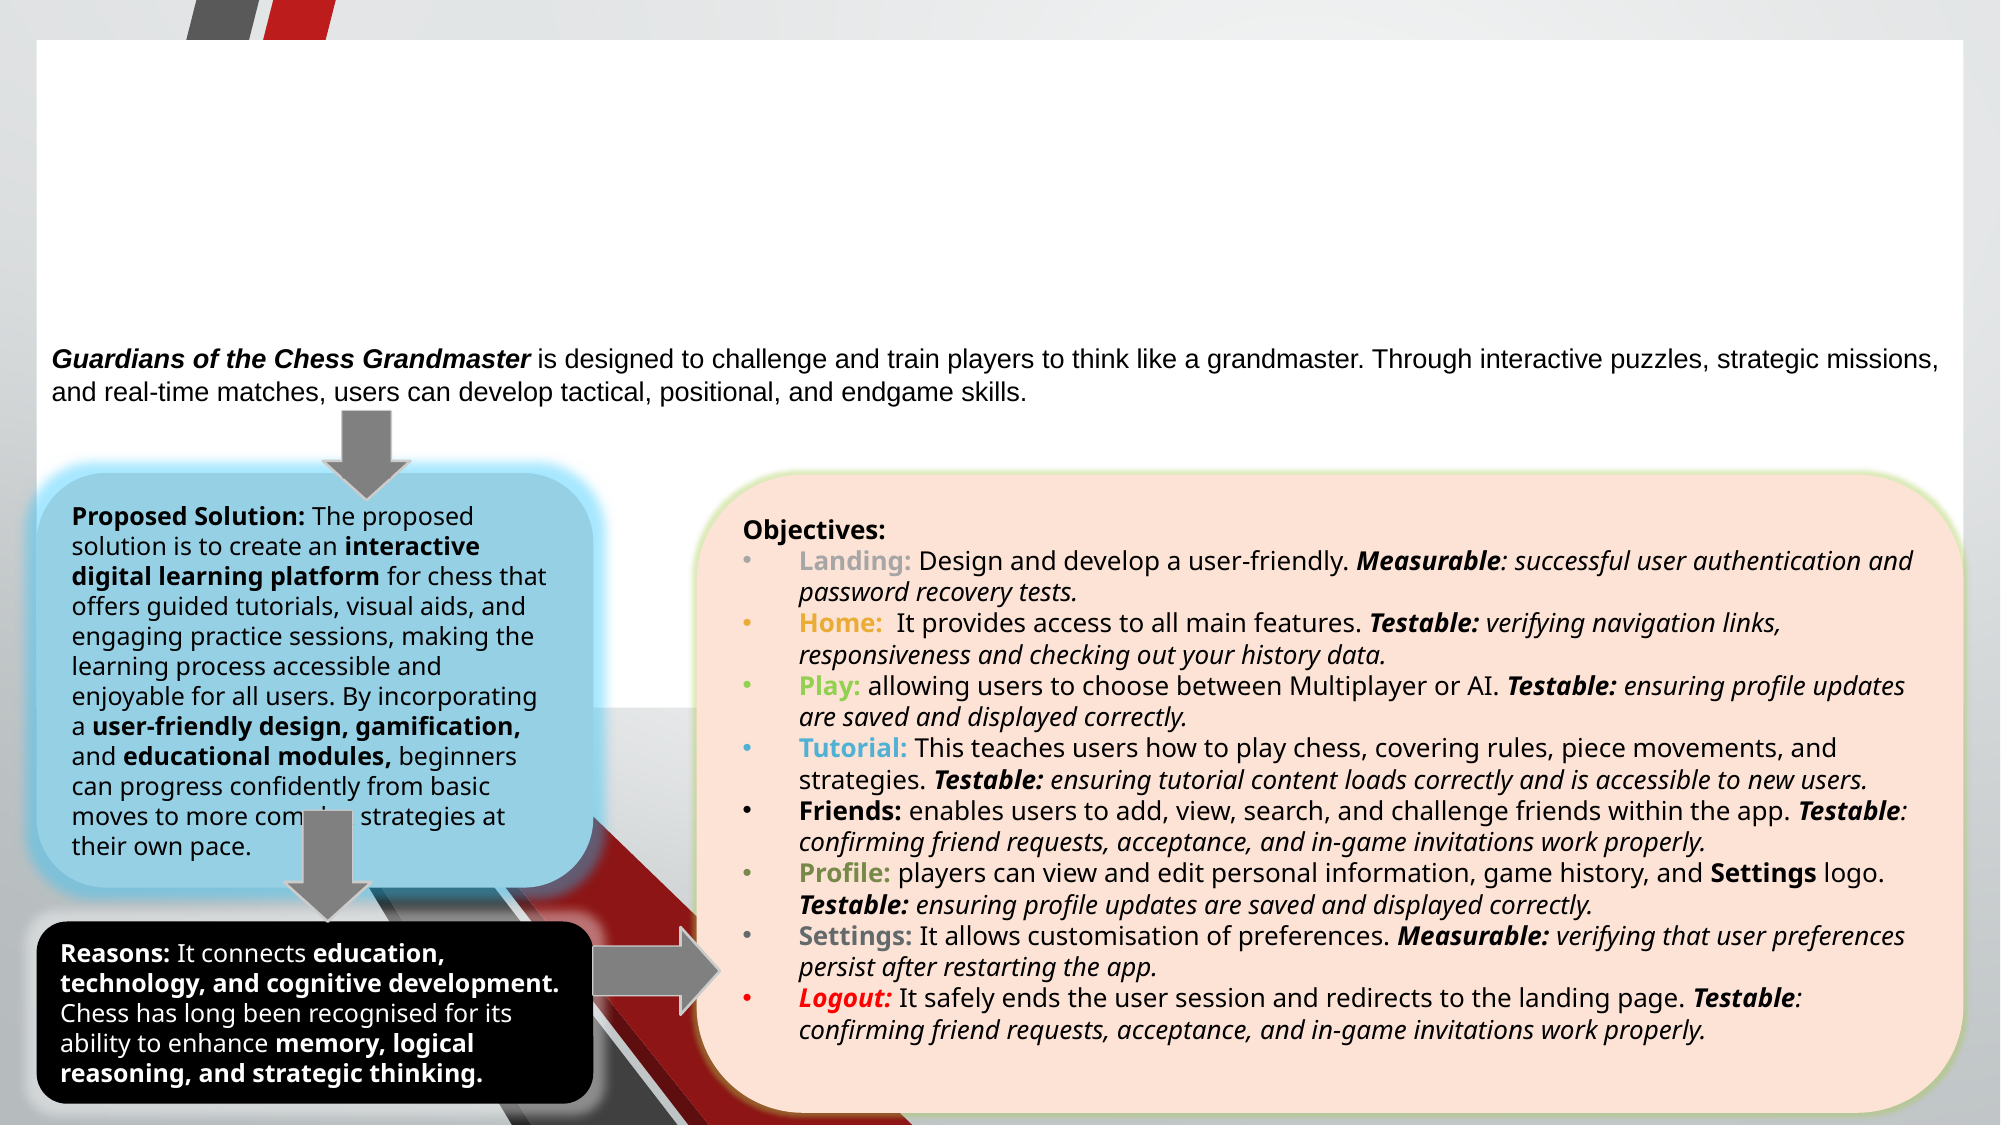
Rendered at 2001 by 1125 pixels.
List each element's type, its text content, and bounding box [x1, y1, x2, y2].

text_box Reasons: It connects education, technology, and cognitive development. Chess has long been recognised for its ability to enhance memory, logical reasoning, and strategic thinking. [36, 921, 594, 1104]
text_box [322, 410, 411, 501]
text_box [612, 907, 701, 1035]
text_box Proposed Solution: The proposed solution is to create an interactive digital learning platform for chess that offers guided tutorials, visual aids, and engaging practice sessions, making the learning process accessible and enjoyable for all users. By incorporating a user-friendly design, gamification, and educational modules, beginners can progress confidently from basic moves to more complex strategies at their own pace. [36, 473, 594, 888]
text_box Objectives: Landing: Design and develop a user-friendly. Measurable: successful user authentication and password recovery tests. Home: It provides access to all main features. Testable: verifying navigation links, responsiveness and checking out your history data. Play: allowing users to choose between Multiplayer or AI. Testable: ensuring profile updates are saved and displayed correctly. Tutorial: This teaches users how to play chess, covering rules, piece movements, and strategies. Testable: ensuring tutorial content loads correctly and is accessible to new users. Friends: enables users to add, view, search, and challenge friends within the app. Testable: confirming friend requests, acceptance, and in-game invitations work properly. Profile: players can view and edit personal information, game history, and Settings logo. Testable: ensuring profile updates are saved and displayed correctly. Settings: It allows customisation of preferences. Measurable: verifying that user preferences persist after restarting the app. Logout: It safely ends the user session and redirects to the landing page. Testable: confirming friend requests, acceptance, and in-game invitations work properly. [696, 474, 1964, 1113]
subtitle Guardians of the Chess Grandmaster is designed to challenge and train players to think like a grandmaster. Through interactive puzzles, strategic missions, and real-time matches, users can develop tactical, positional, and endgame skills. [36, 40, 1964, 708]
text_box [283, 810, 372, 922]
